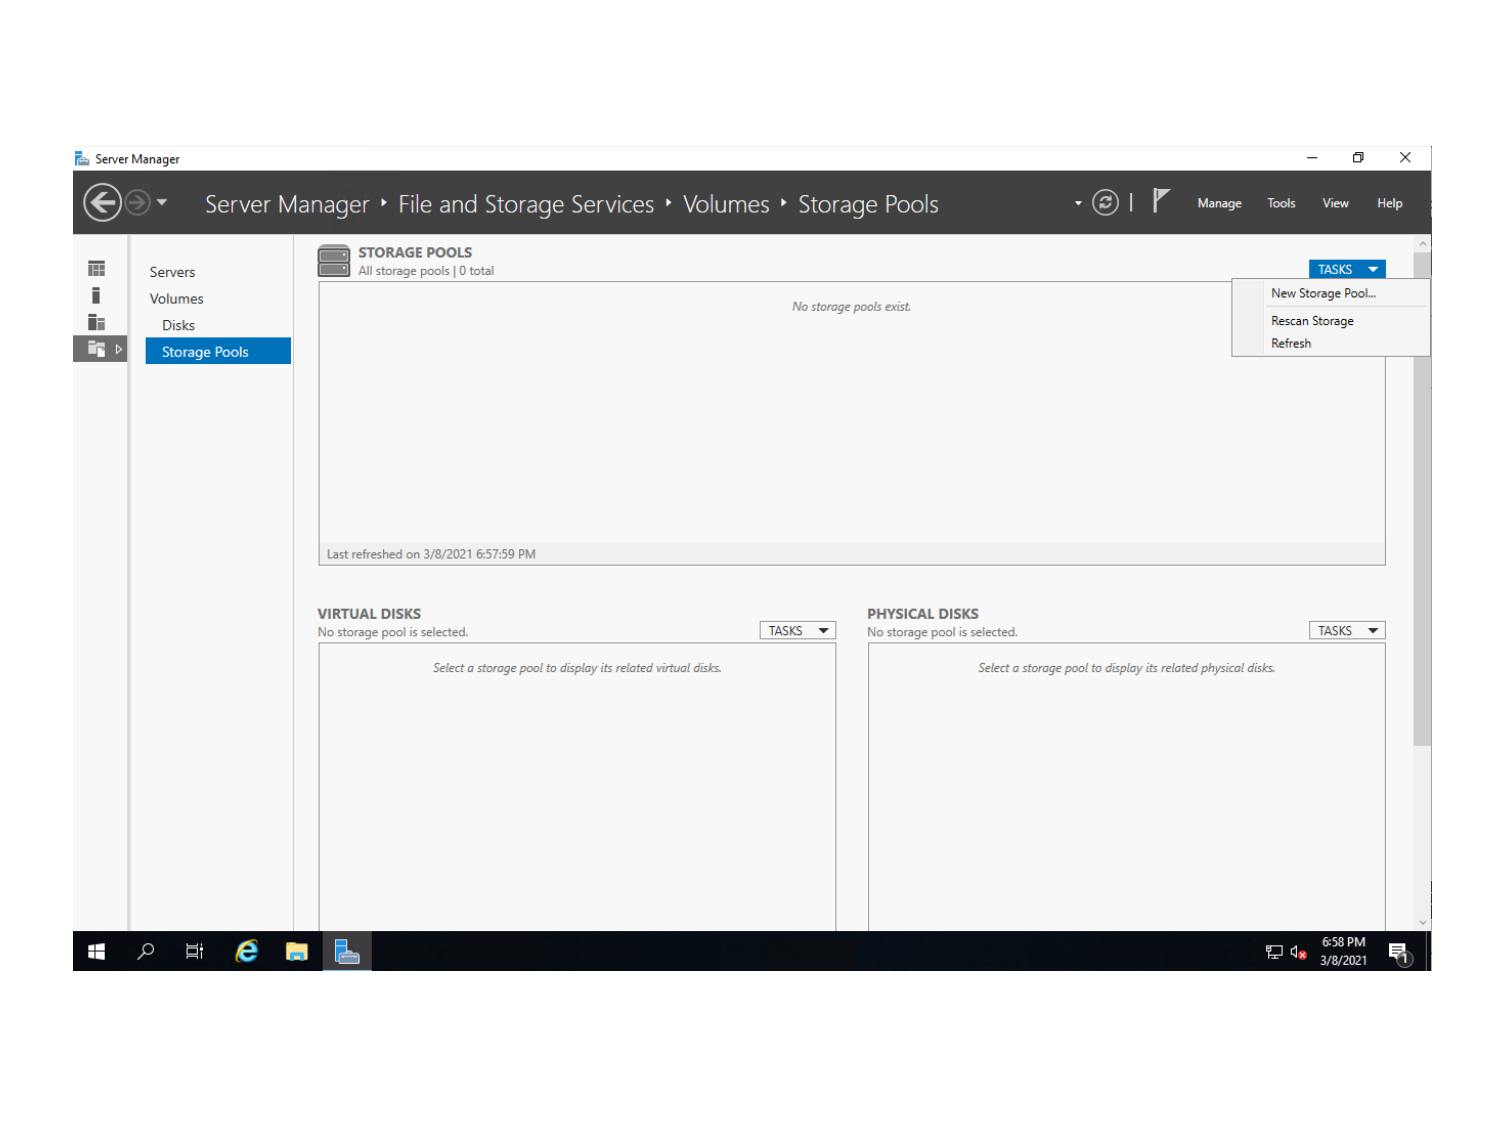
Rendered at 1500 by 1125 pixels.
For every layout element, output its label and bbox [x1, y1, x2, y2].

picture [73, 146, 1432, 971]
